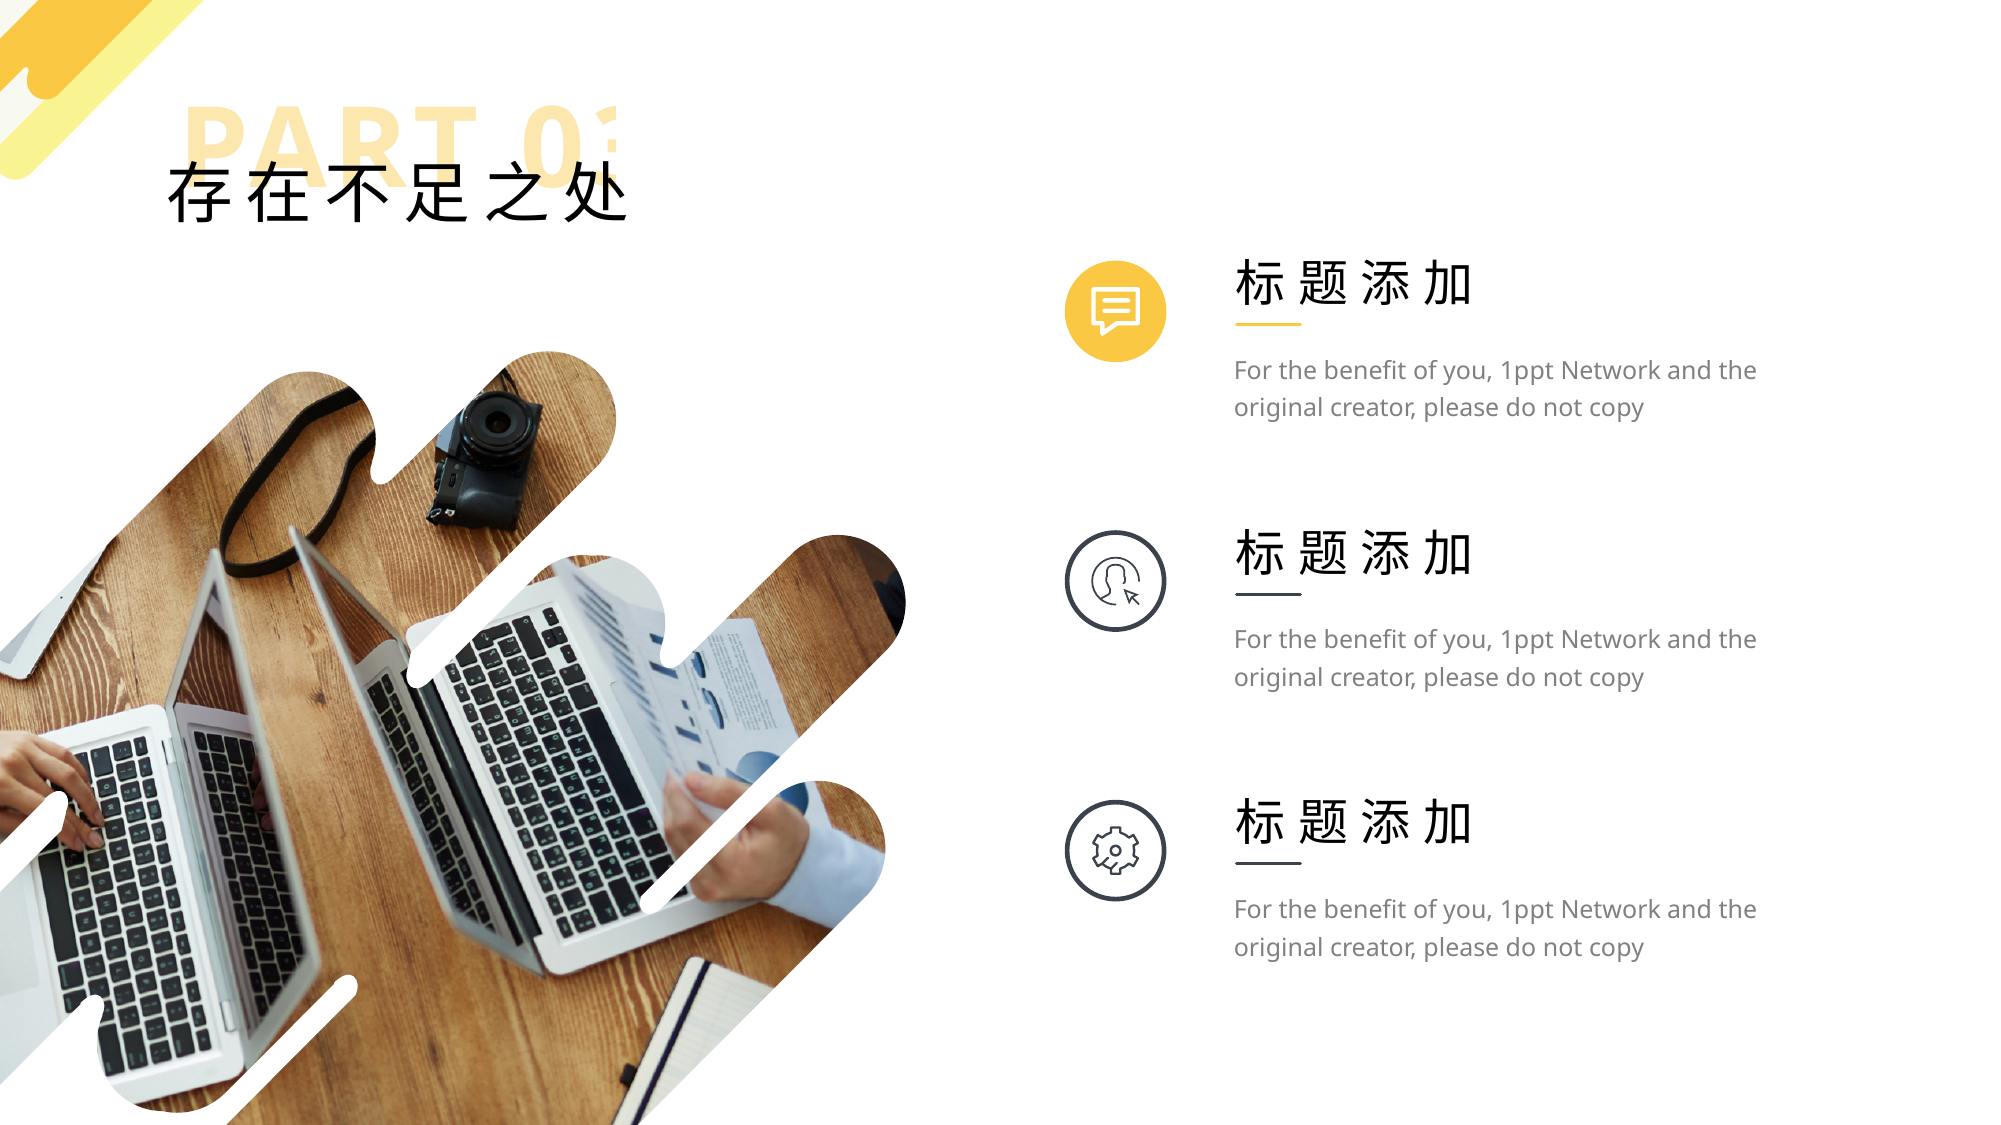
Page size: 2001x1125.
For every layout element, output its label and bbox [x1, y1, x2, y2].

text_box [1067, 262, 1165, 360]
text_box [1213, 783, 1781, 970]
text_box [1213, 243, 1781, 431]
text_box [0, 0, 250, 221]
text_box [0, 351, 906, 1125]
text_box [142, 67, 692, 240]
text_box [1067, 532, 1165, 630]
text_box [1213, 513, 1781, 701]
text_box [1067, 802, 1165, 900]
